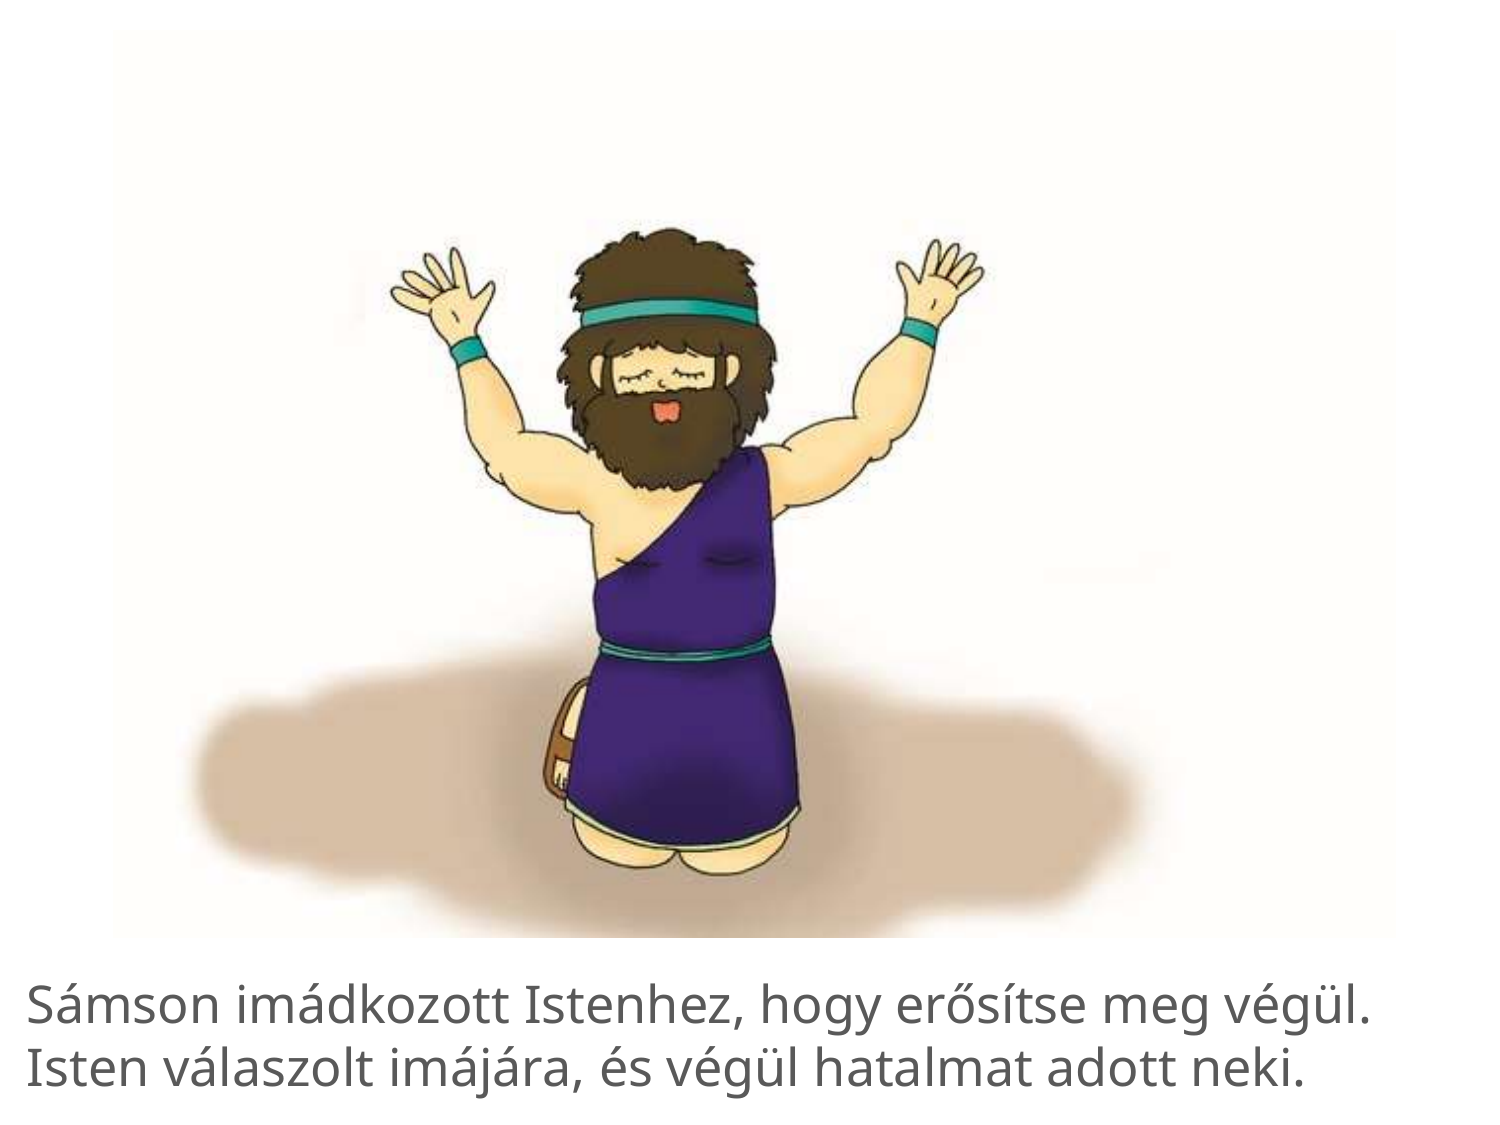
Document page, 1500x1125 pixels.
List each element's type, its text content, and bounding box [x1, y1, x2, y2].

text_box Sámson imádkozott Istenhez, hogy erősítse meg végül. Isten válaszolt imájára, és végül hatalmat adott neki. [11, 964, 1498, 1104]
picture [113, 30, 1396, 938]
